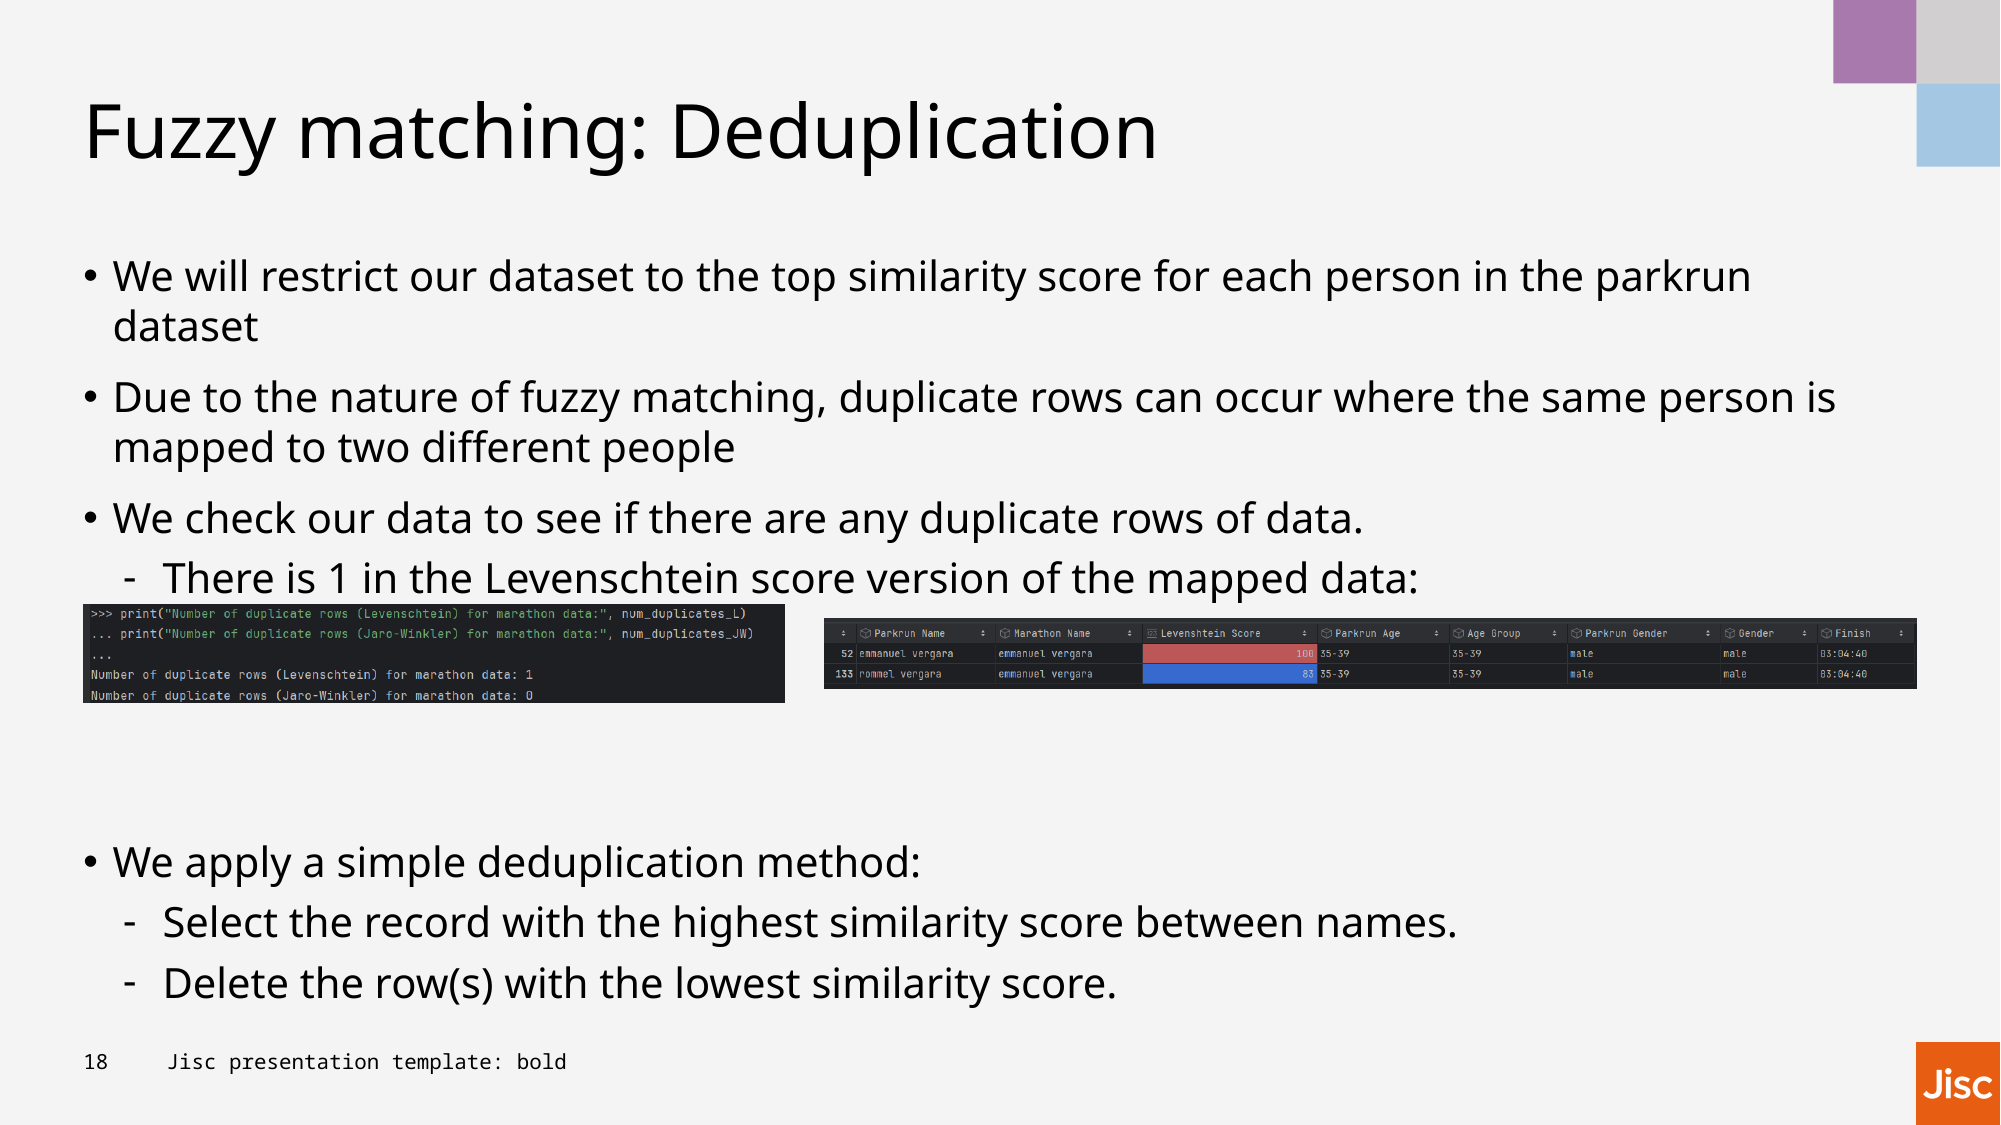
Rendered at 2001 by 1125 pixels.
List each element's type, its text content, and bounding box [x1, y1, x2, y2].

title Fuzzy matching: Deduplication [83, 83, 1750, 163]
picture [83, 604, 785, 703]
slide_number 18 [83, 1041, 167, 1084]
footer Jisc presentation template: bold [167, 1041, 1125, 1084]
picture [824, 618, 1917, 689]
picture [1916, 1042, 2000, 1125]
list We will restrict our dataset to the top similarity score for each person in the parkrun dataset Due to the nature of fuzzy matching, duplicate rows can occur where the same person is mapped to two different people We check our data to see if there are any duplicate rows of data. There is 1 in the Levenschtein score version of the mapped data: We apply a simple deduplication method: Select the record with the highest similarity score between names. Delete the row(s) with the lowest similarity score. [83, 249, 1876, 875]
